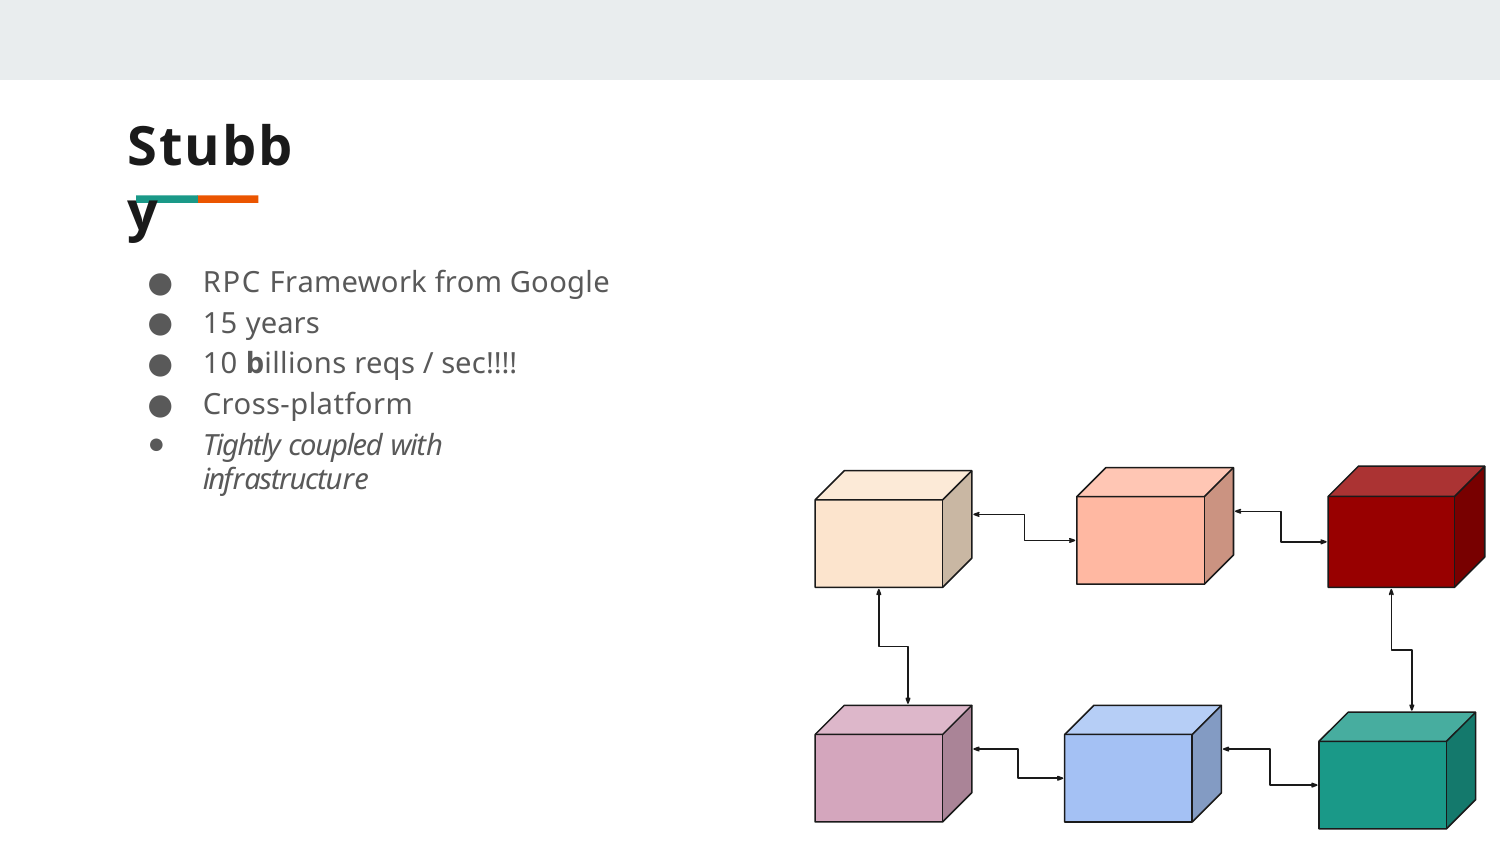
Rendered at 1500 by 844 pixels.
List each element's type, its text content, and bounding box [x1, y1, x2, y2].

text_box RPC Framework from Google 15 years 10 billions reqs / sec!!!! Cross-platform Tightly coupled with infrastructure [145, 255, 615, 496]
title Stubby [125, 109, 315, 253]
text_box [814, 465, 1486, 830]
